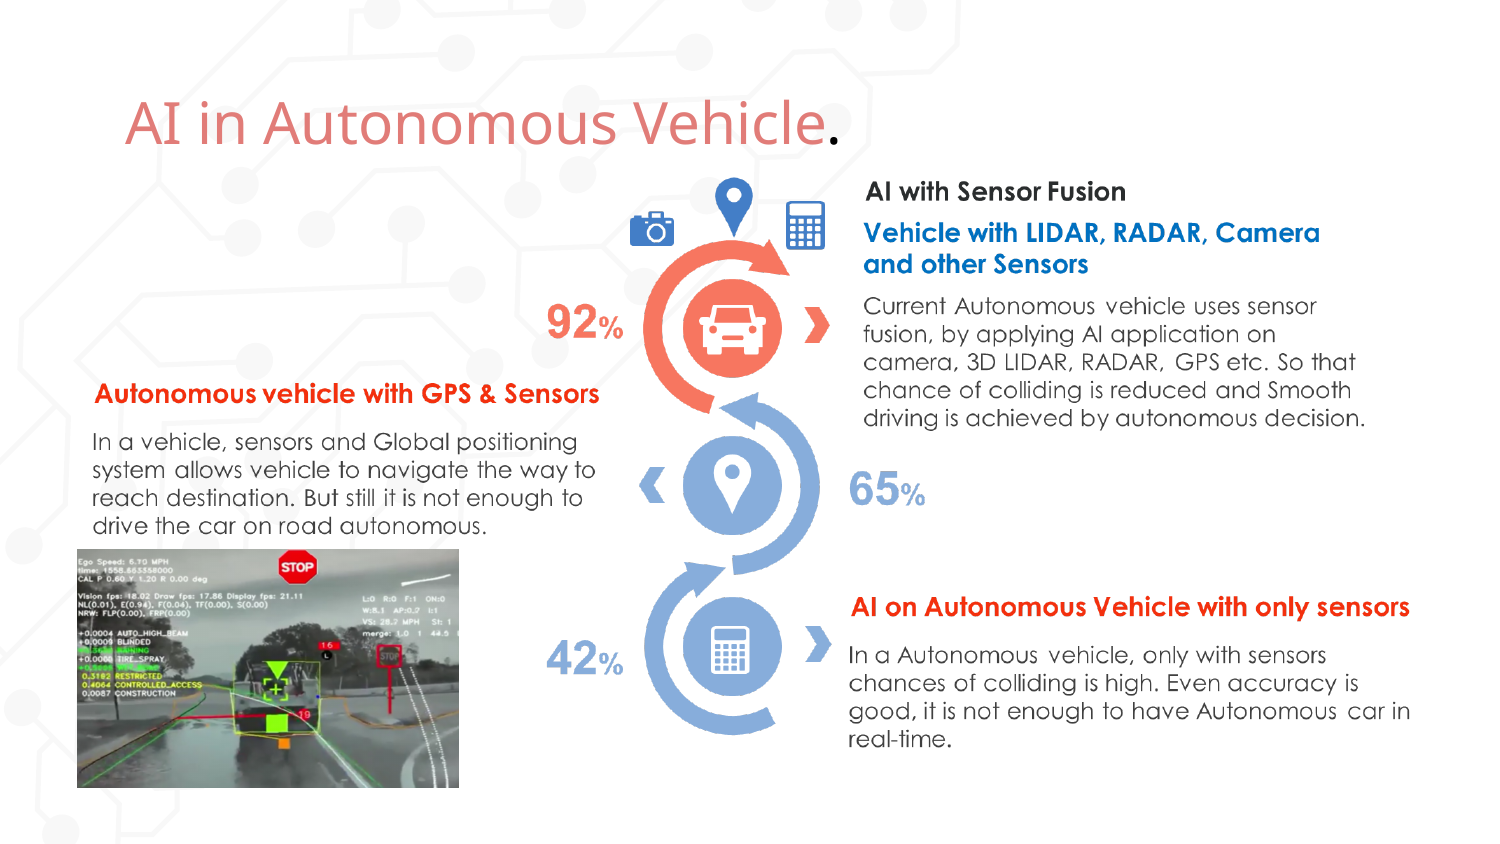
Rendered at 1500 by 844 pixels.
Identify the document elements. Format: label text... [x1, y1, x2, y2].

title AI in Autonomous Vehicle. [110, 71, 889, 163]
picture [77, 165, 1432, 789]
